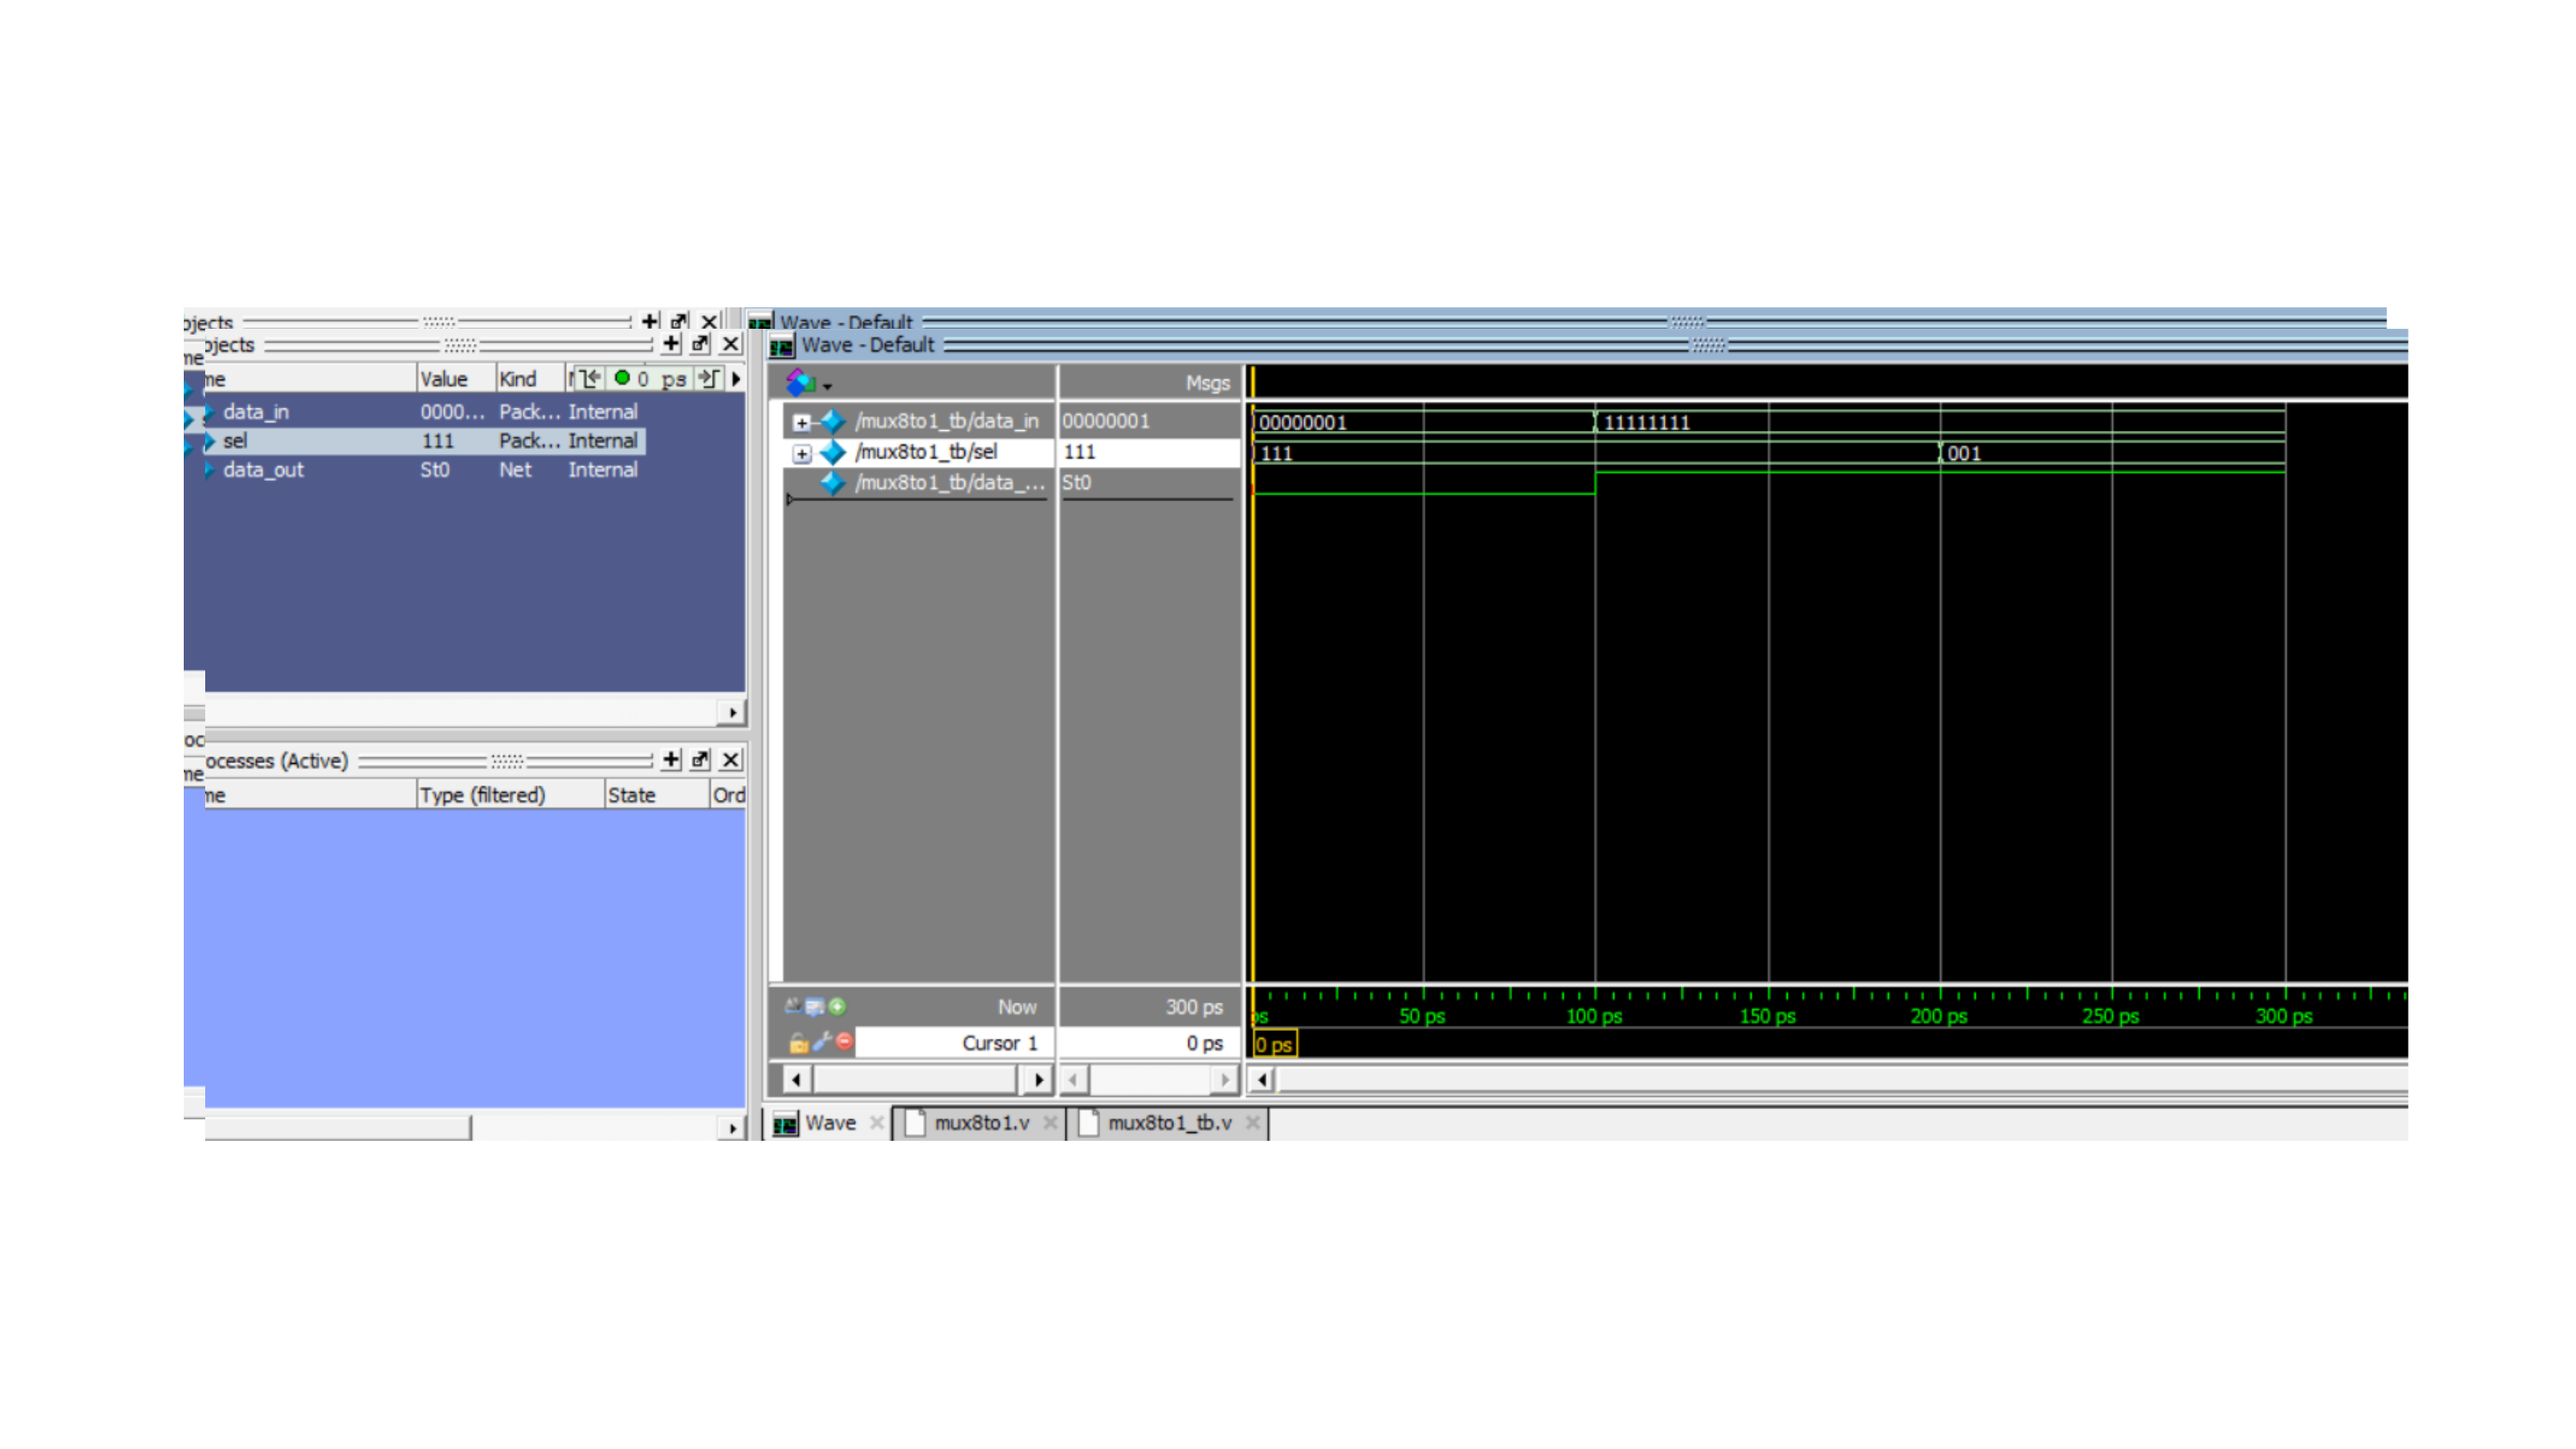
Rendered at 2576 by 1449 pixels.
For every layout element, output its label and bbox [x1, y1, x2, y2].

text_box [184, 307, 2387, 1119]
text_box [205, 329, 2409, 1141]
